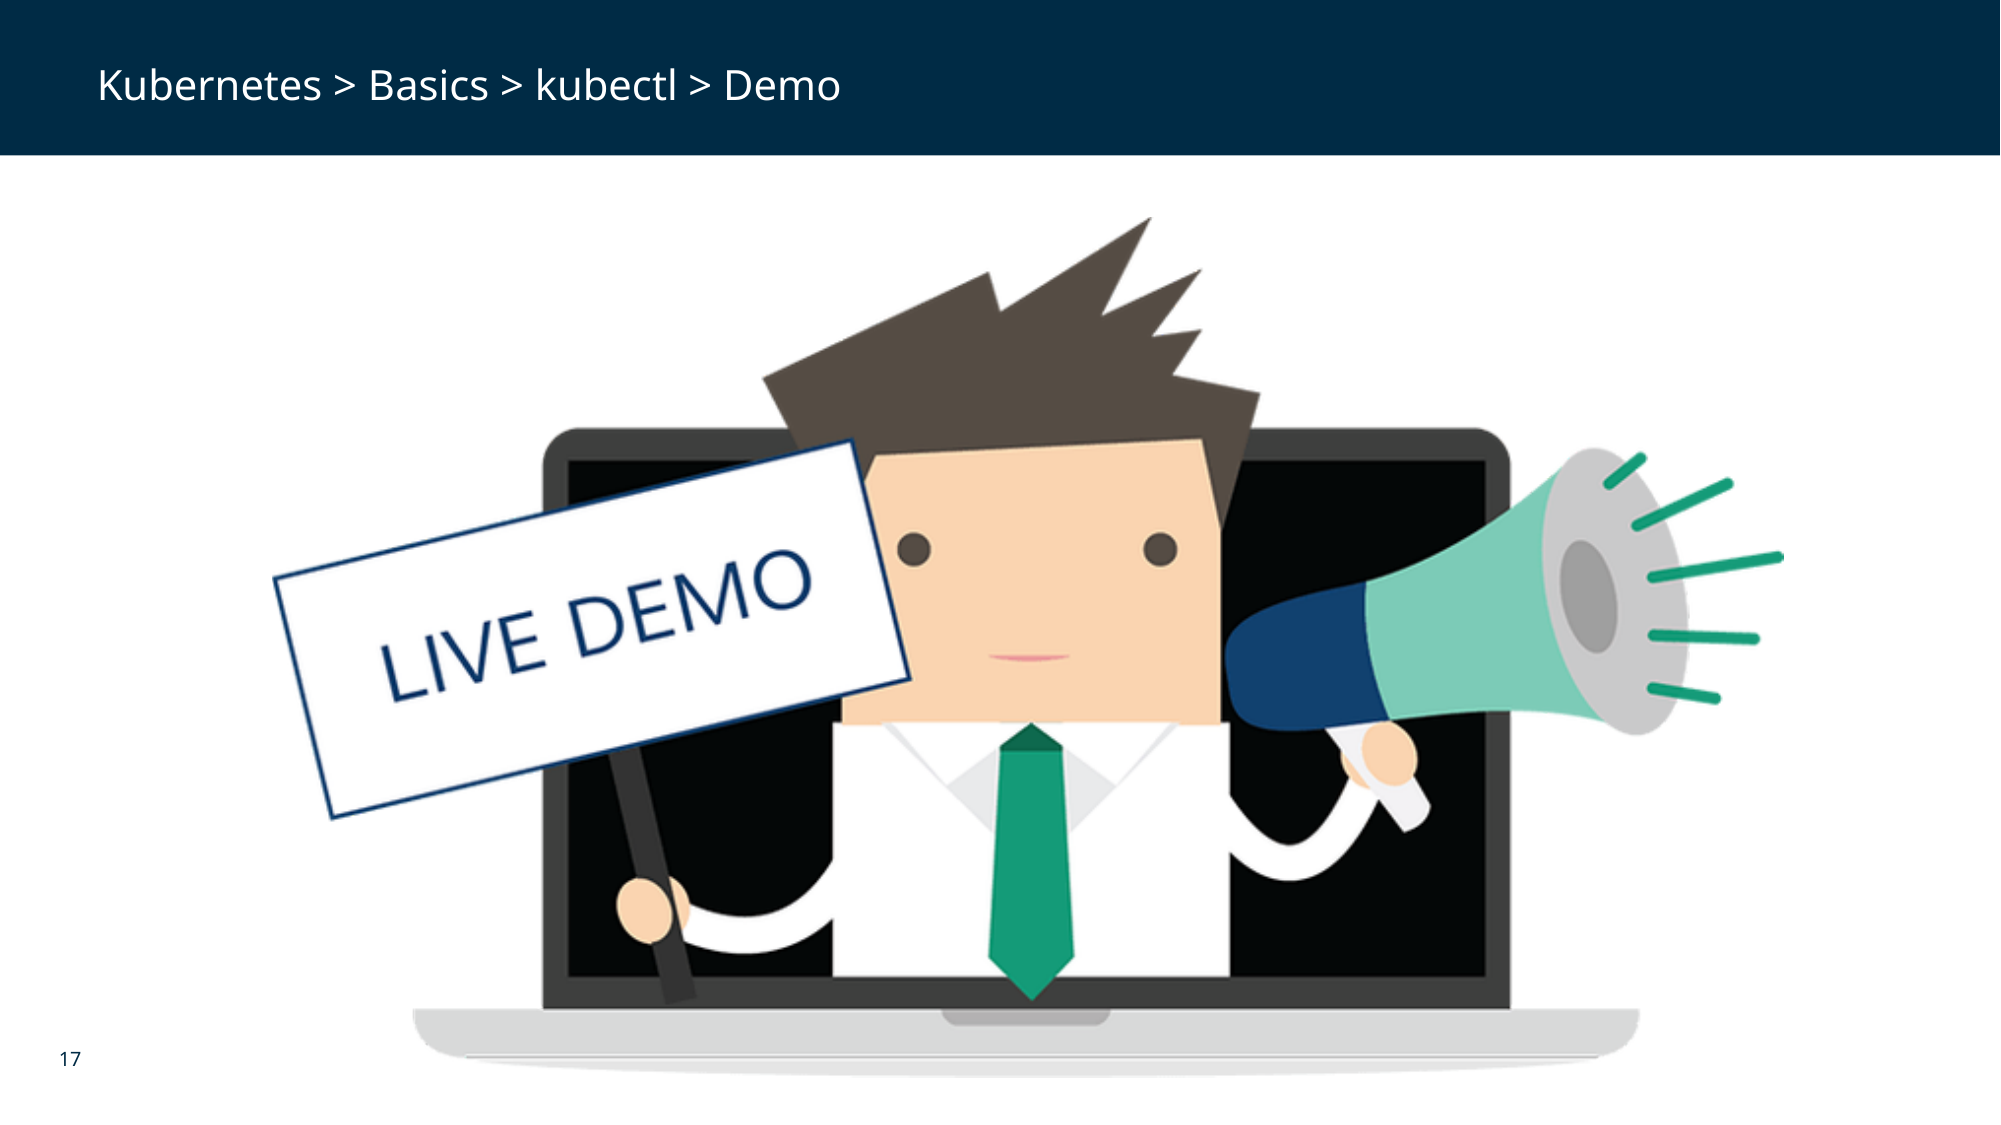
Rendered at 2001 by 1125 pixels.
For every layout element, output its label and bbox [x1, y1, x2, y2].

text_box [0, 0, 2000, 156]
picture [272, 217, 1784, 1078]
